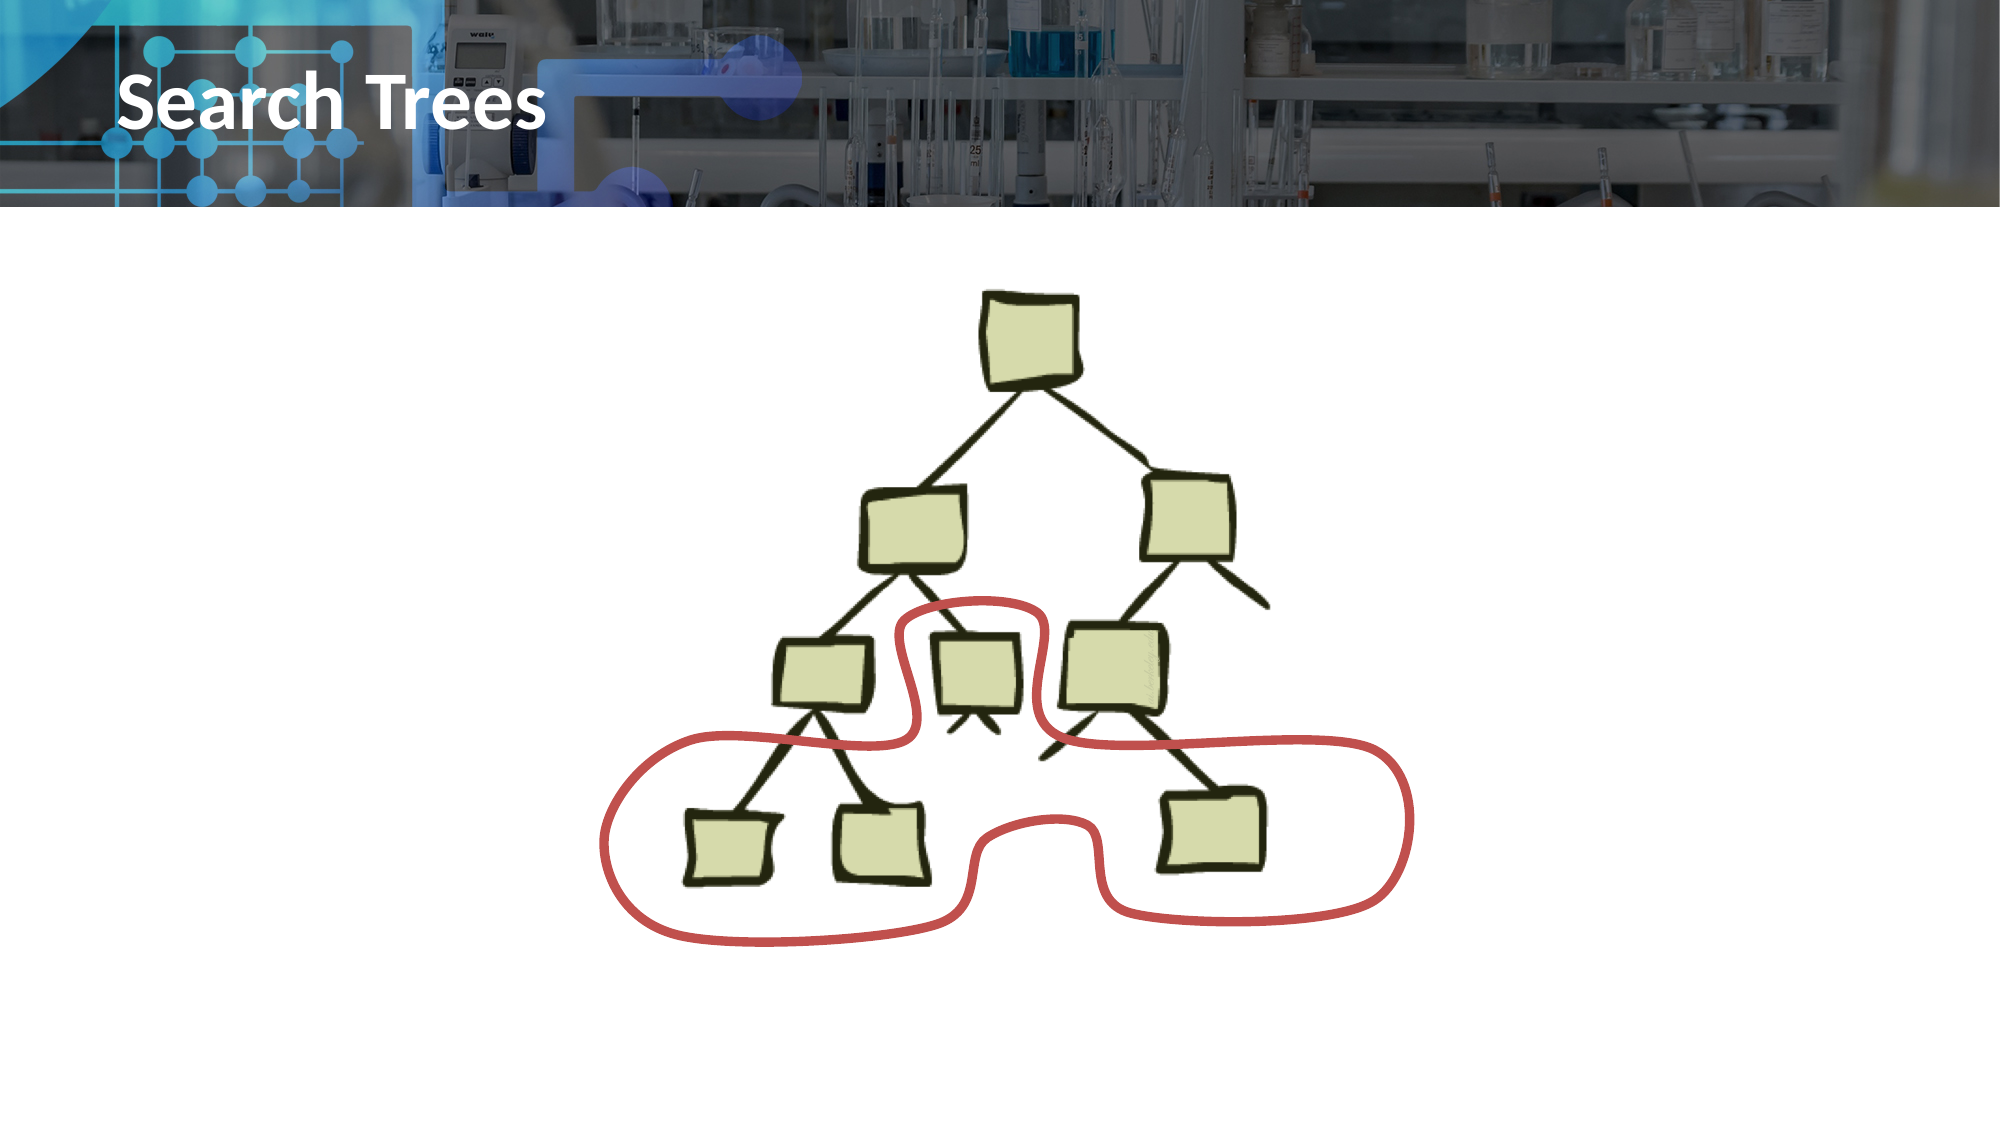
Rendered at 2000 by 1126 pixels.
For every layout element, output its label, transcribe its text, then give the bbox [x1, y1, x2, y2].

picture [0, 0, 2000, 1125]
text_box [601, 792, 620, 899]
text_box [1289, 737, 1412, 922]
title Search Trees [99, 31, 1900, 163]
